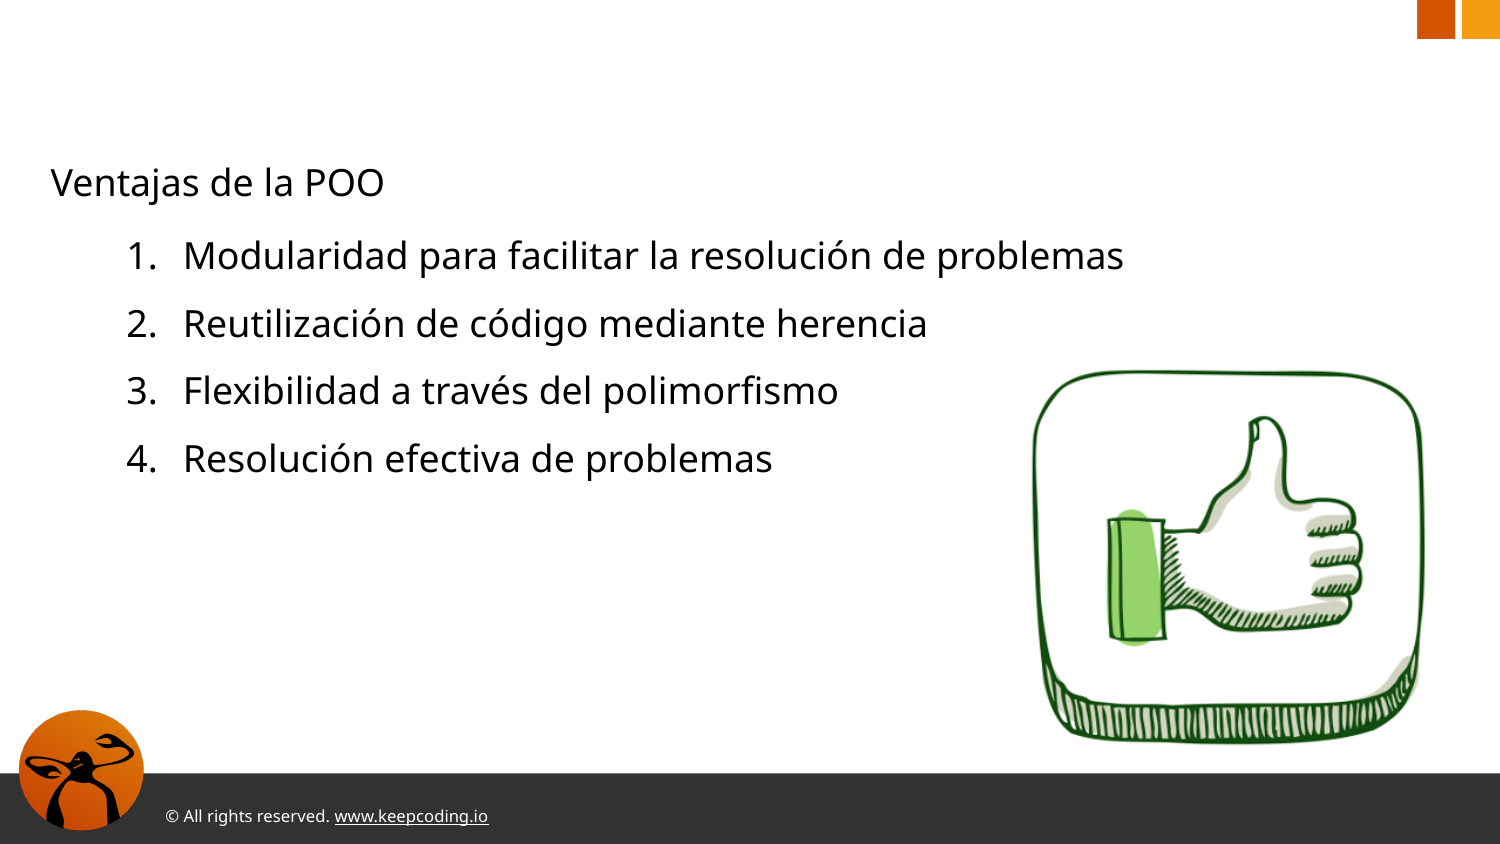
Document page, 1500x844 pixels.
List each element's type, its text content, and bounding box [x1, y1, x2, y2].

text_box Ventajas de la POO [35, 120, 895, 284]
picture [0, 676, 237, 844]
text_box Modularidad para facilitar la resolución de problemas Reutilización de código mediante herencia Flexibilidad a través del polimorfismo Resolución efectiva de problemas [111, 147, 1344, 533]
picture [1006, 353, 1475, 769]
